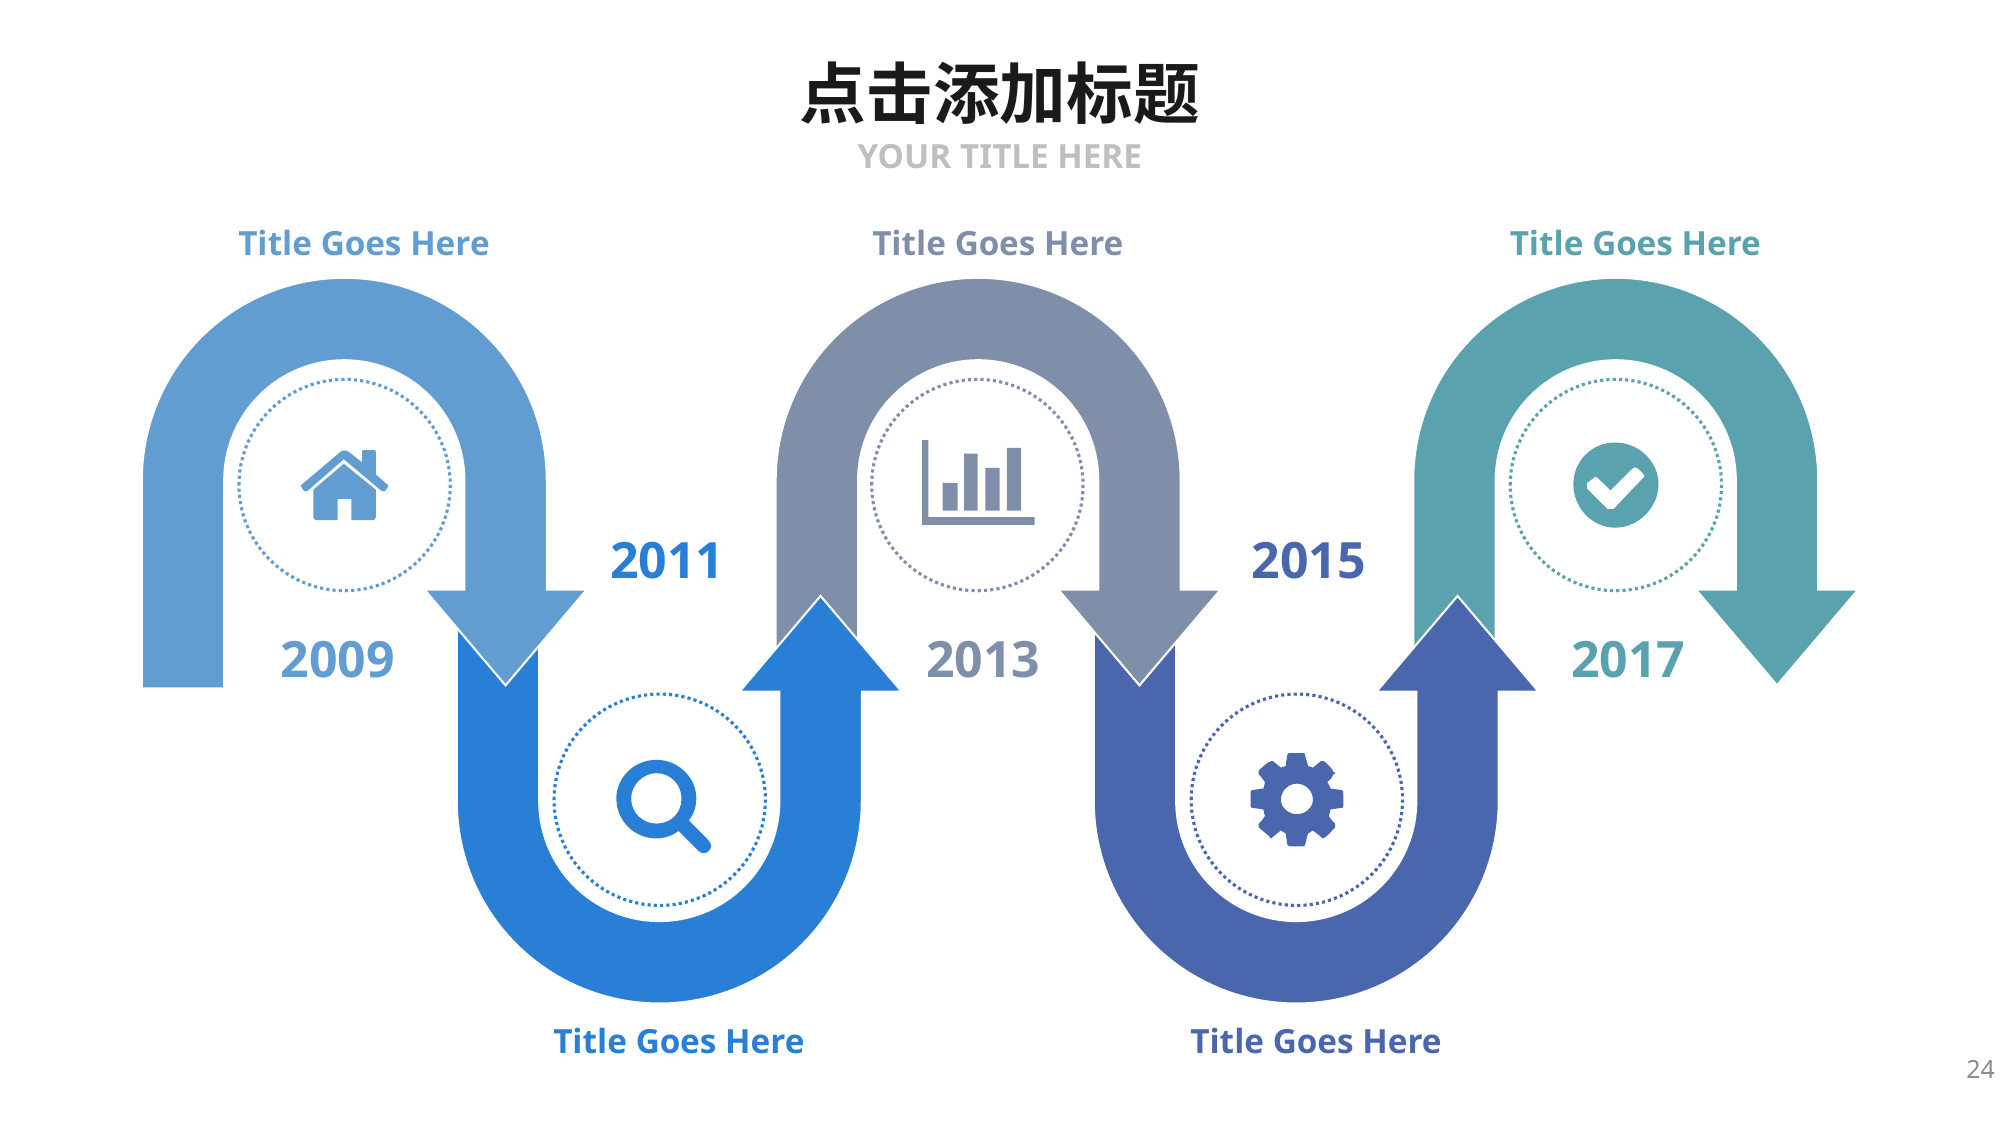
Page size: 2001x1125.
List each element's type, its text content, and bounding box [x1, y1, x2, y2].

text_box [774, 276, 1223, 687]
slide_number 24 [1909, 1040, 2000, 1101]
text_box [1250, 753, 1344, 847]
text_box [1573, 442, 1659, 528]
text_box Title Goes Here [183, 222, 545, 263]
text_box Title Goes Here [817, 222, 1179, 263]
text_box [237, 378, 452, 592]
title 点击添加标题 [383, 58, 1617, 136]
text_box Title Goes Here [1455, 222, 1817, 263]
text_box [1092, 594, 1541, 1005]
text_box 2017 [1571, 627, 1686, 688]
text_box [301, 450, 389, 492]
text_box 2015 [1251, 528, 1366, 589]
text_box 2013 [925, 627, 1040, 688]
text_box [455, 594, 905, 1005]
text_box Title Goes Here [1135, 1020, 1497, 1061]
text_box [1509, 378, 1723, 592]
text_box 2011 [610, 528, 725, 589]
text_box [140, 276, 590, 690]
text_box [1412, 276, 1861, 687]
text_box Title Goes Here [498, 1020, 860, 1061]
text_box [313, 463, 376, 521]
list YOUR TITLE HERE [549, 135, 1450, 180]
text_box 2009 [280, 627, 395, 688]
text_box [922, 440, 1035, 525]
text_box [553, 693, 767, 907]
text_box [870, 378, 1085, 592]
text_box [616, 759, 712, 854]
text_box [1190, 693, 1404, 907]
